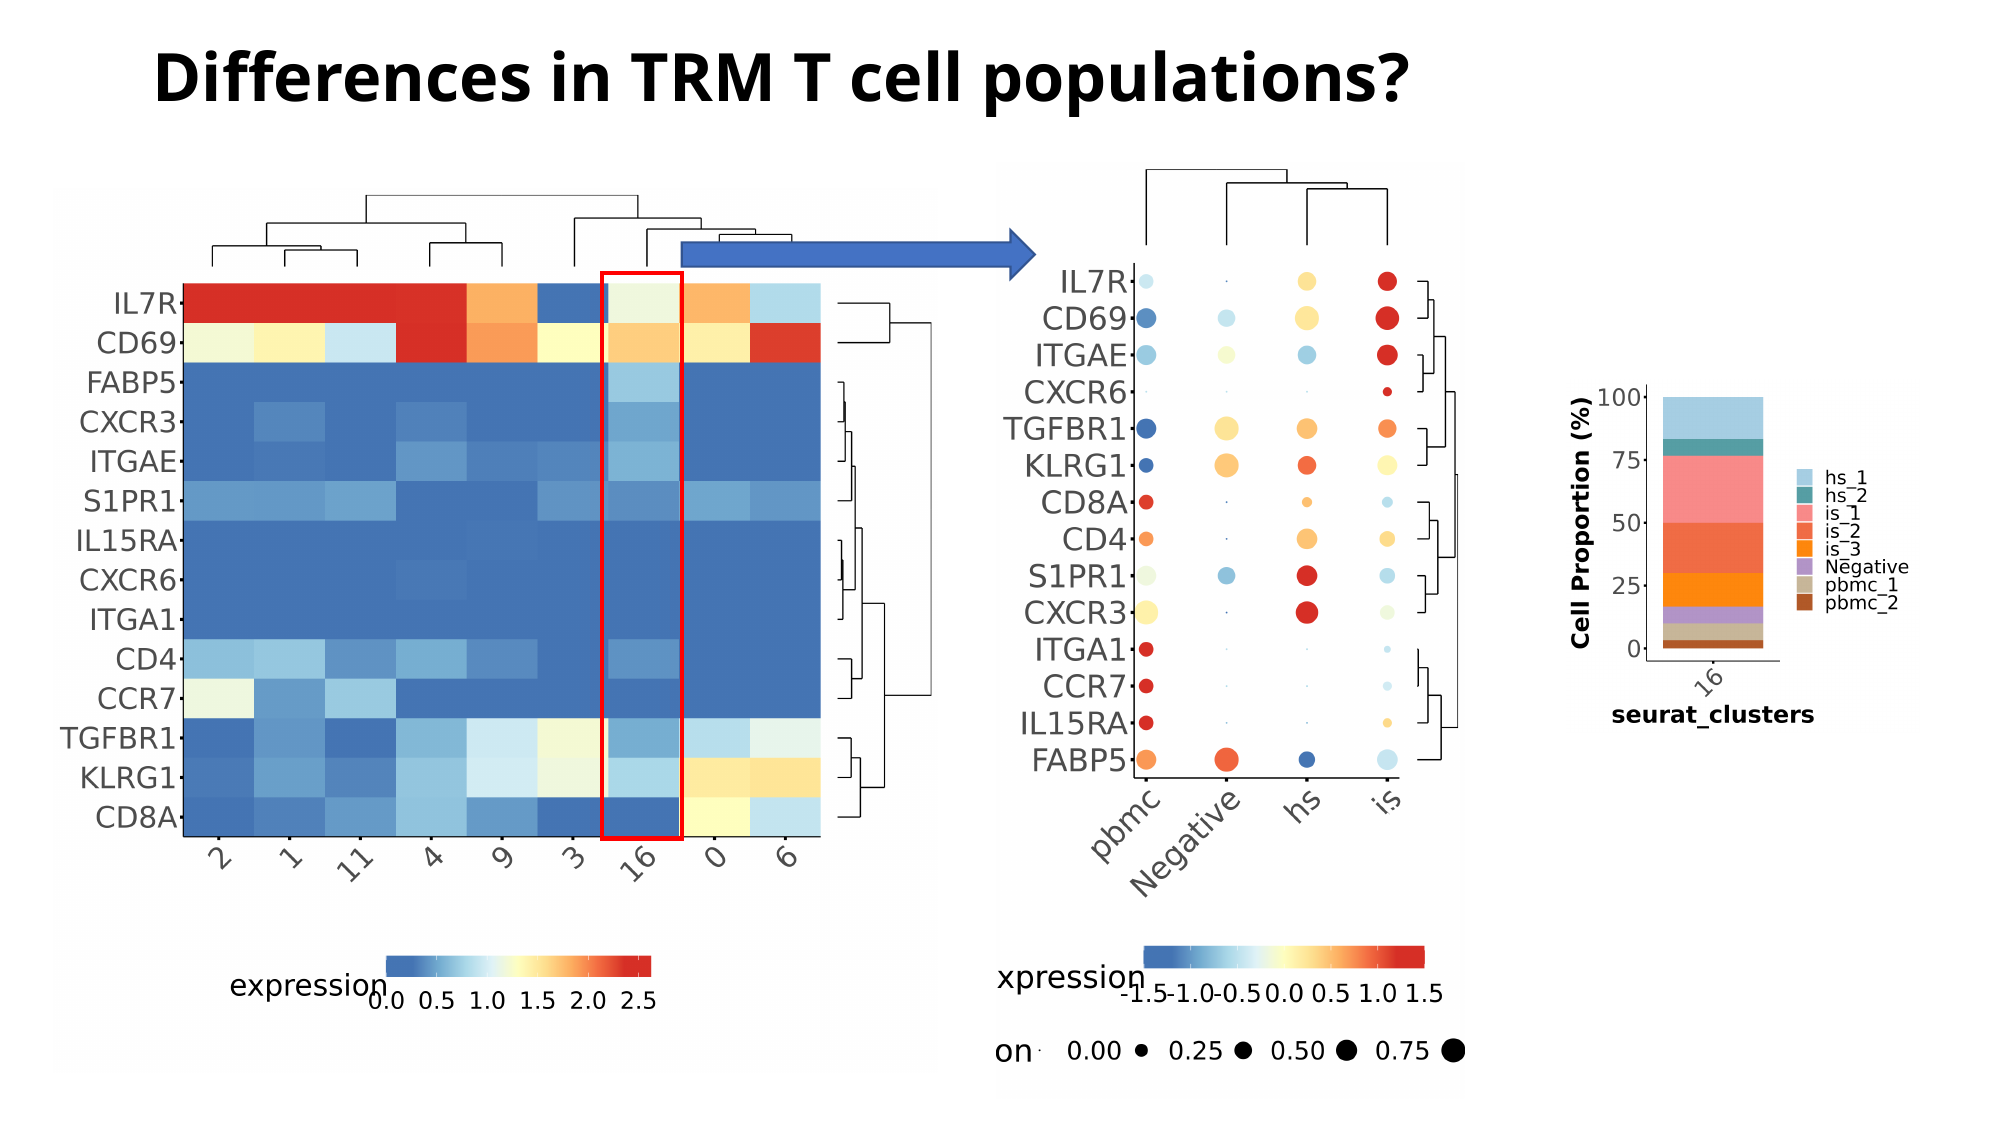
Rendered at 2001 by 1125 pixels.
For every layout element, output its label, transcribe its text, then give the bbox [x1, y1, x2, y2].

picture [1566, 378, 1920, 733]
picture [996, 162, 1465, 1099]
picture [53, 188, 938, 1073]
text_box [938, 241, 996, 268]
title Differences in TRM T cell populations? [137, 0, 1863, 189]
